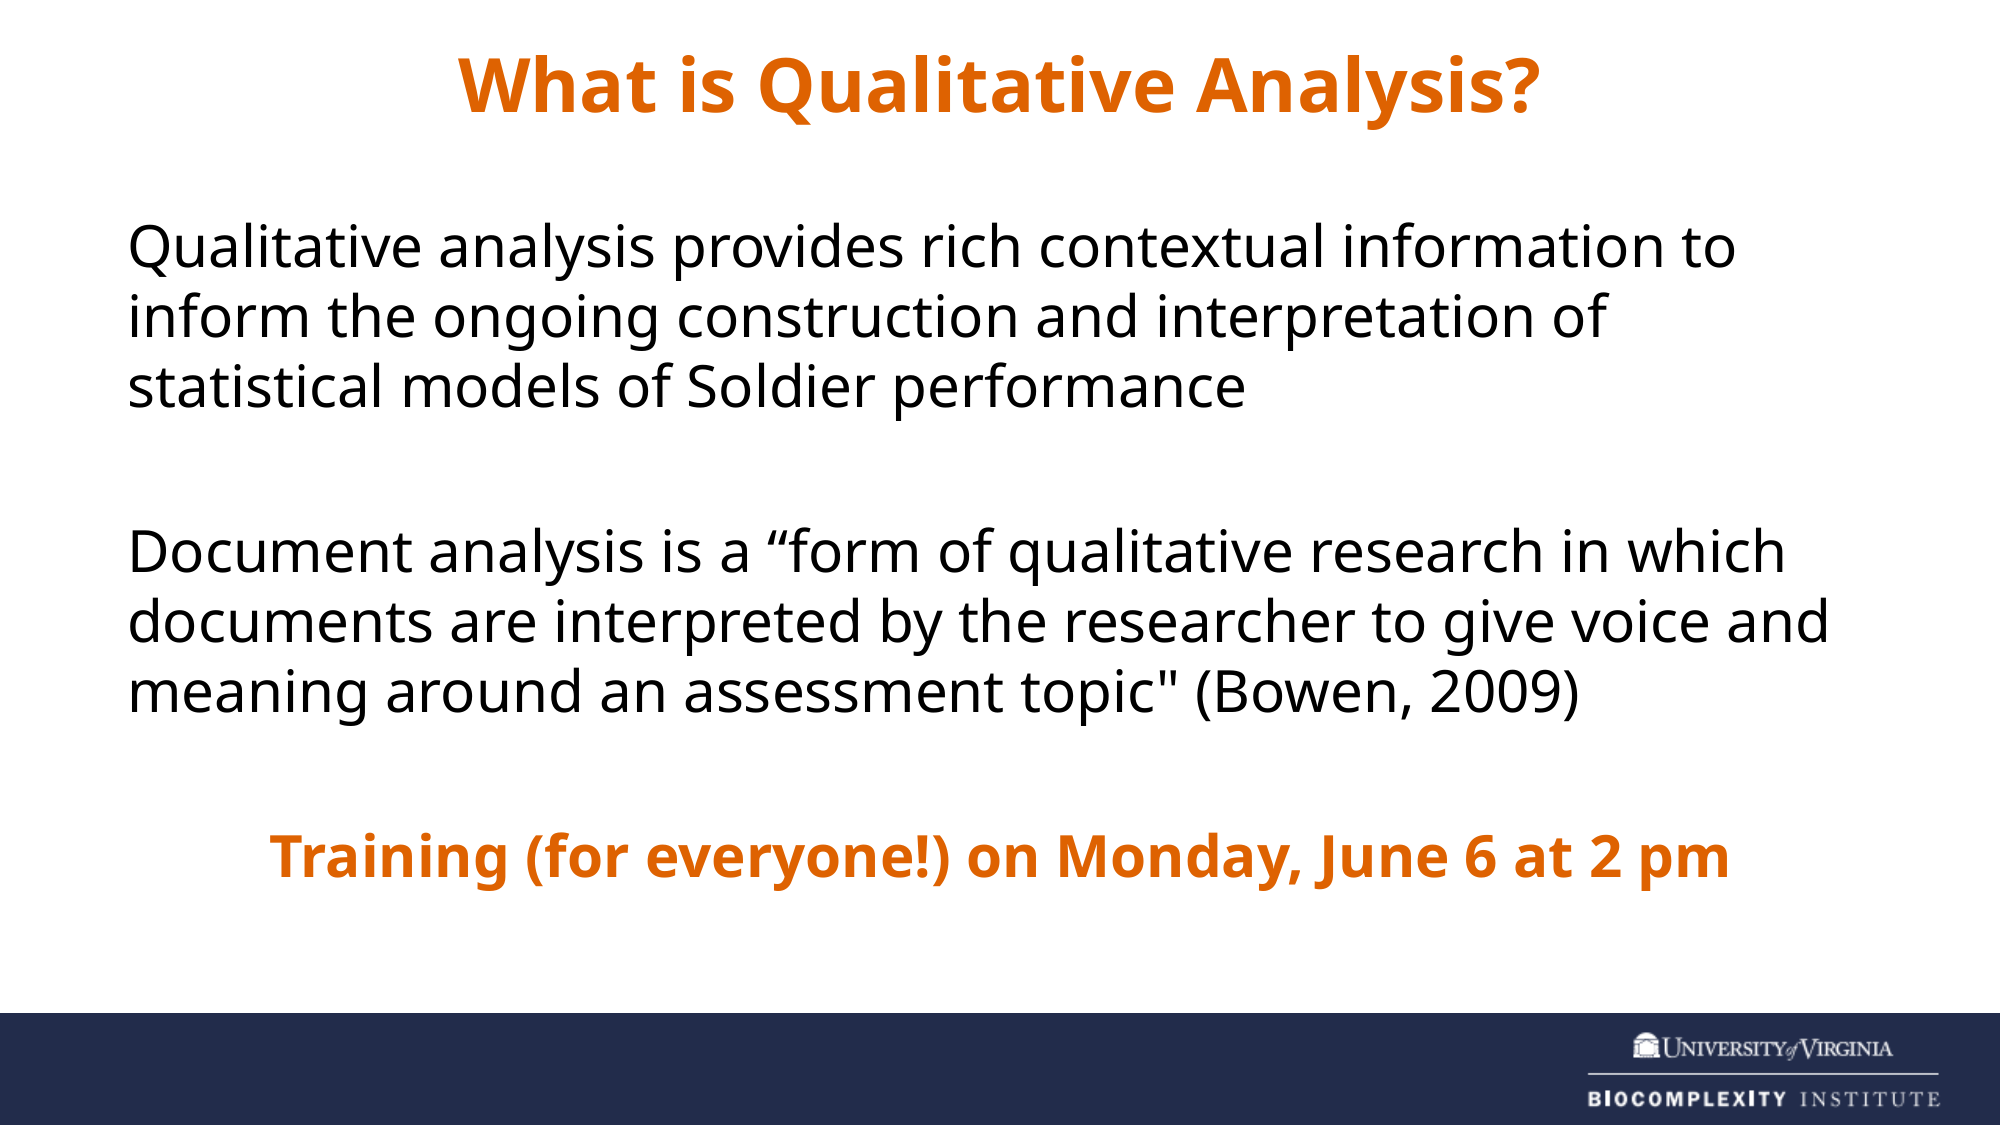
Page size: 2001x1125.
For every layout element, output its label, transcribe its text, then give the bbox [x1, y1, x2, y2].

text_box Qualitative analysis provides rich contextual information to inform the ongoing construction and interpretation of statistical models of Soldier performance Document analysis is a “form of qualitative research in which documents are interpreted by the researcher to give voice and meaning around an assessment topic" (Bowen, 2009) Training (for everyone!) on Monday, June 6 at 2 pm [110, 201, 1890, 897]
text_box What is Qualitative Analysis? [0, 40, 2000, 124]
